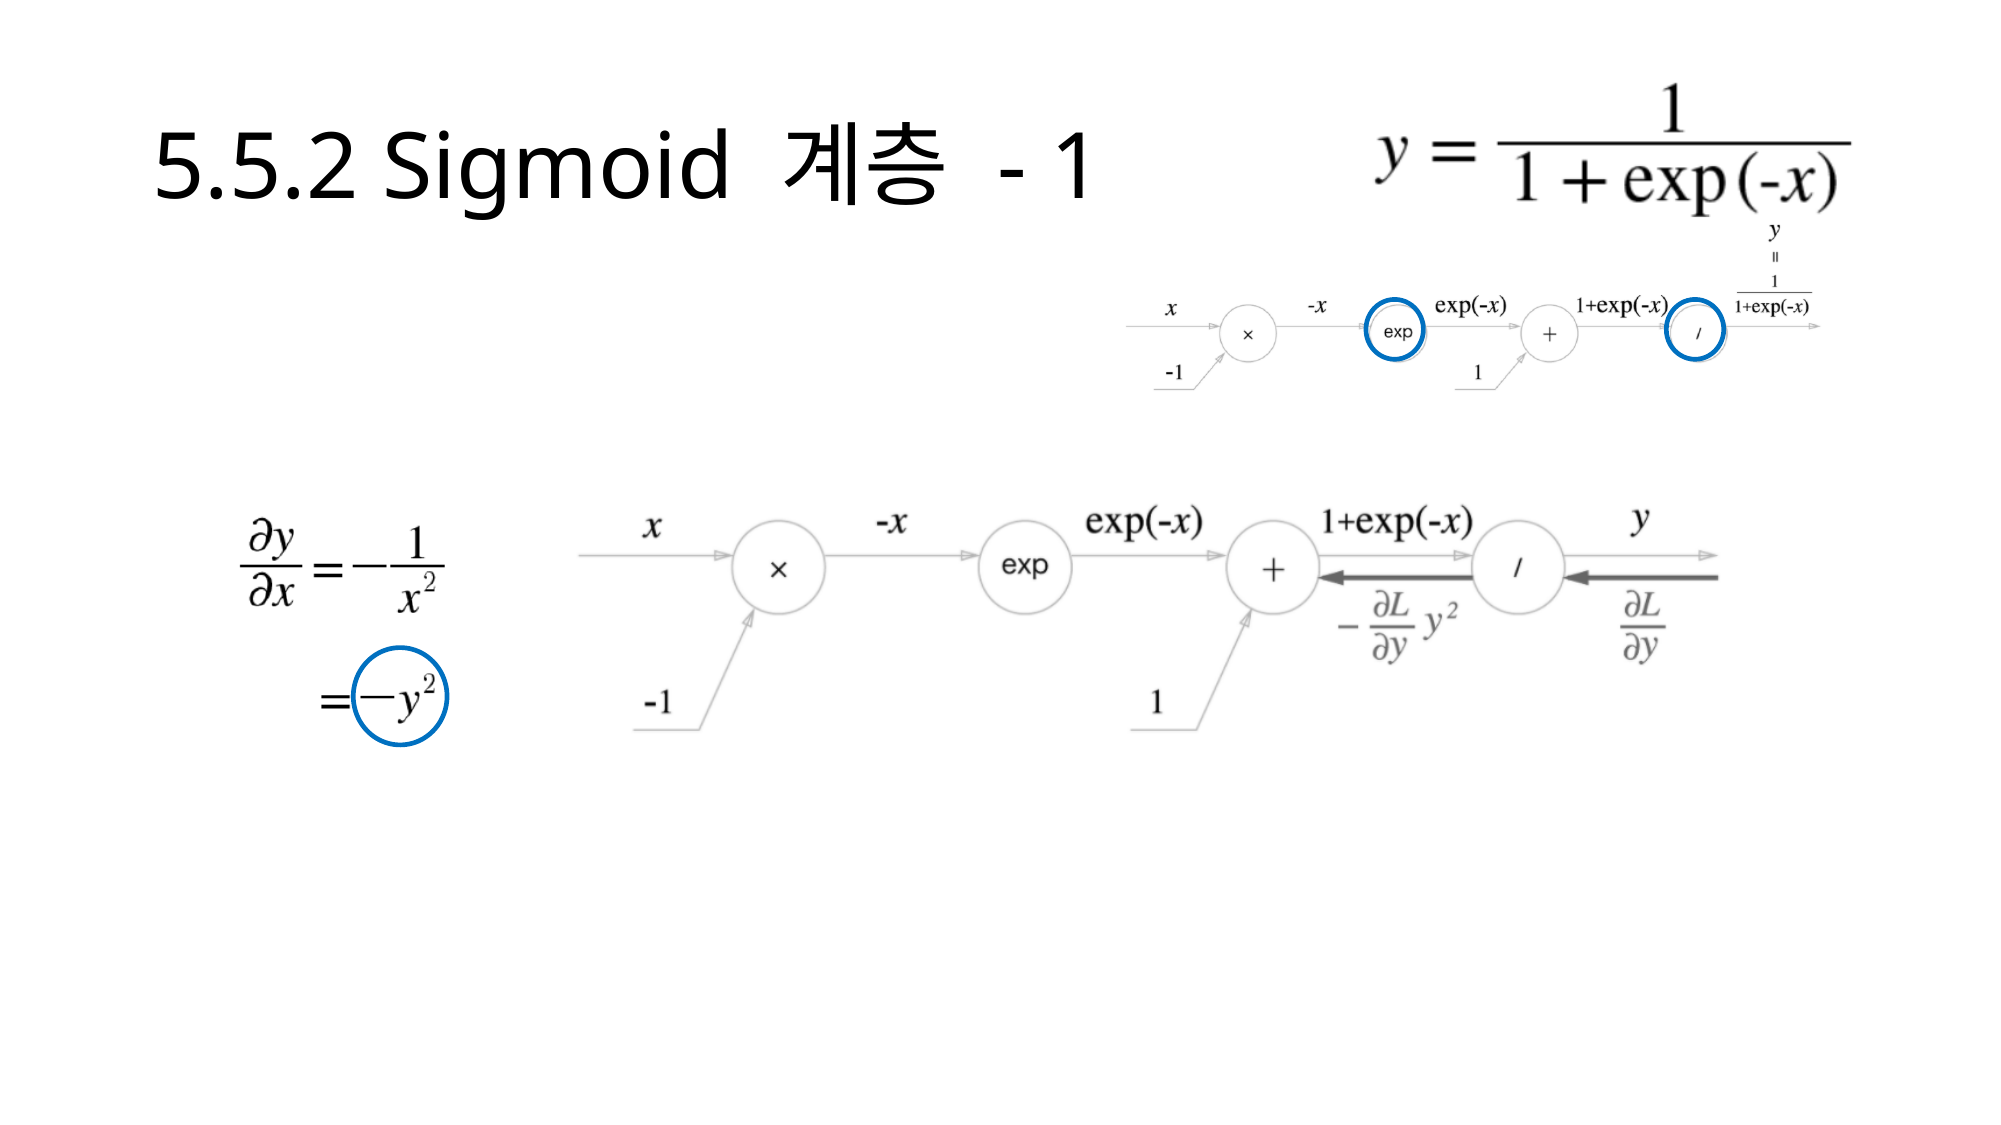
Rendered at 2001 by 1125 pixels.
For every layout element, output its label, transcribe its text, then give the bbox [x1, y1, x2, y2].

title 5.5.2 Sigmoid 계층 - 1 [137, 59, 1863, 278]
picture [1122, 70, 1863, 393]
picture [237, 515, 448, 730]
text_box [365, 730, 436, 746]
picture [572, 499, 1724, 745]
